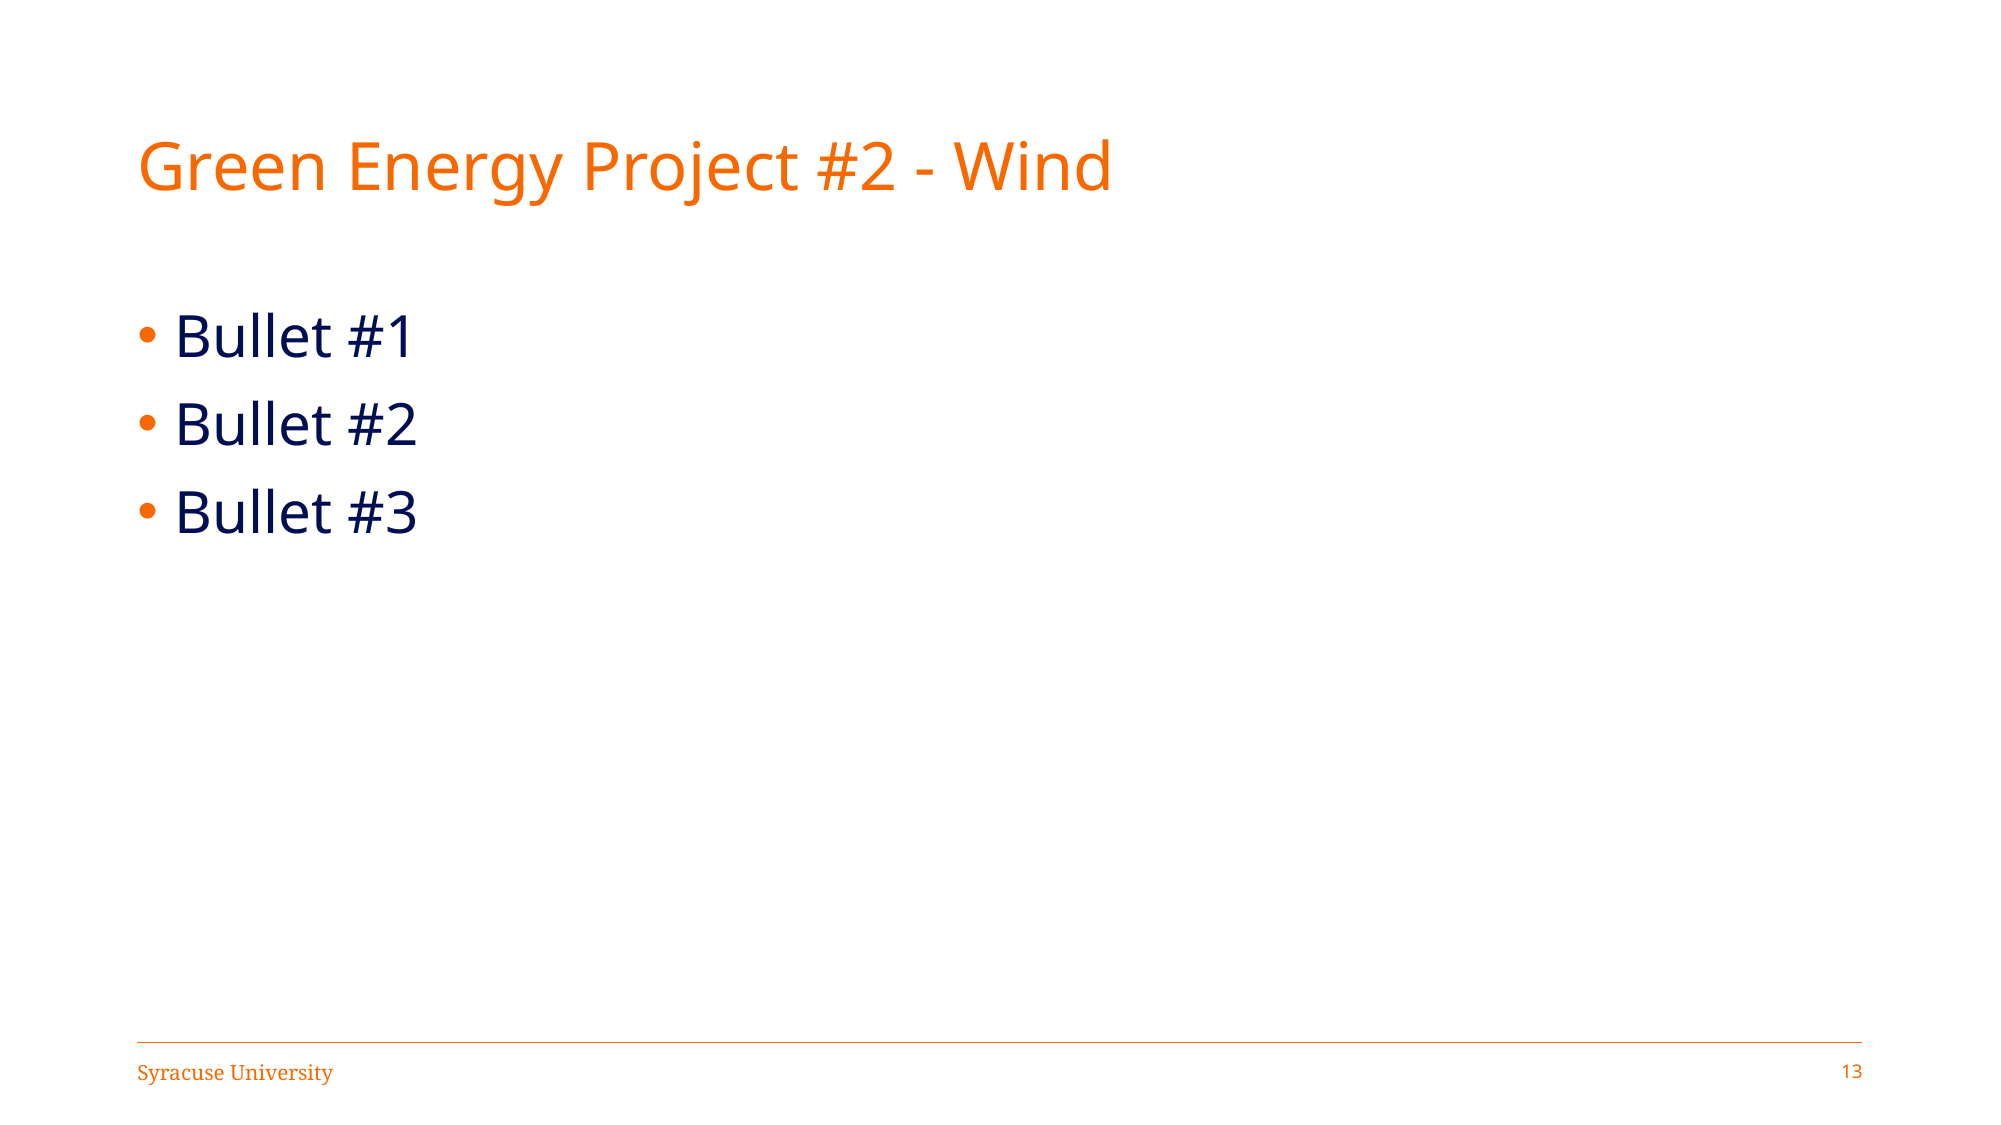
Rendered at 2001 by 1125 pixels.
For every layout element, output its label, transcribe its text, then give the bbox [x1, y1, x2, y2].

list Bullet #1 Bullet #2 Bullet #3 [137, 299, 1863, 1014]
title Green Energy Project #2 - Wind [137, 59, 1863, 278]
